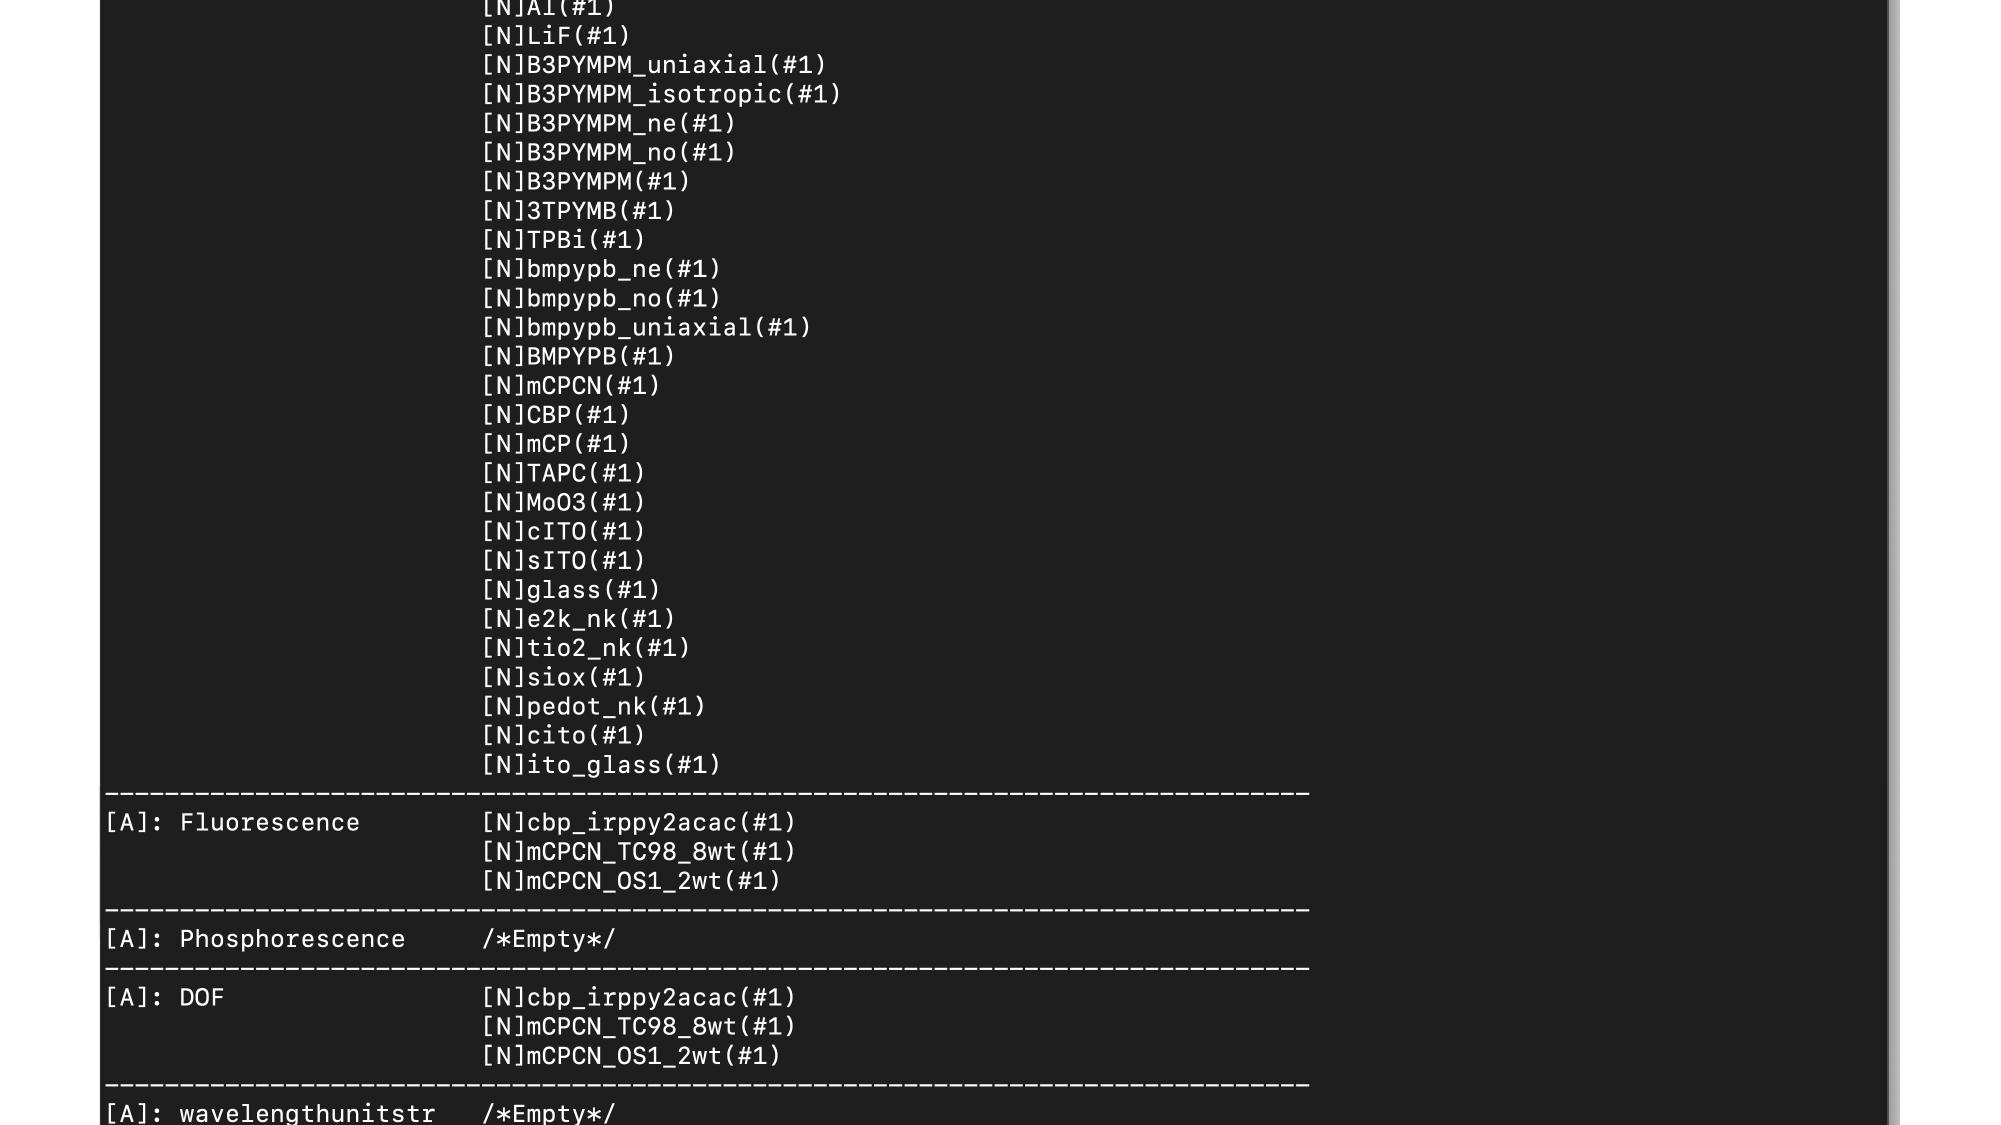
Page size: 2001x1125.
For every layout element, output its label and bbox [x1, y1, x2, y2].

text_box [99, 0, 1900, 1125]
